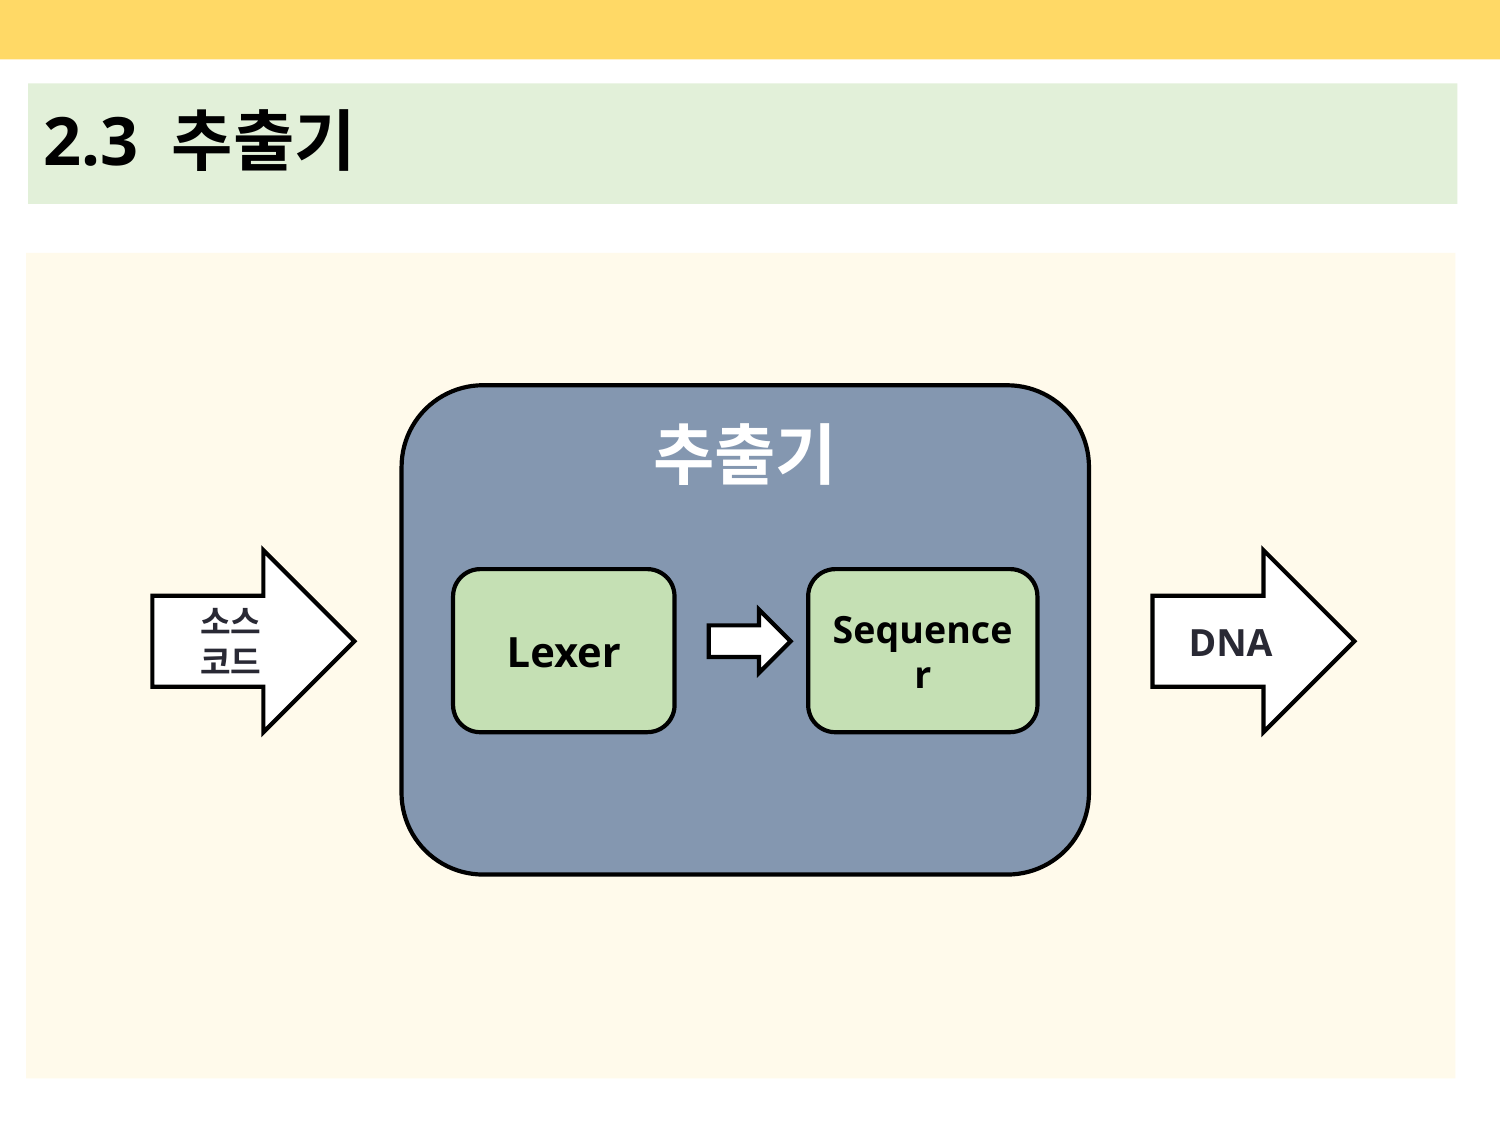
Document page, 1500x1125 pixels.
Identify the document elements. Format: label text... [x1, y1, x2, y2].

slide_number 6 [1130, 7, 1468, 68]
text_box 소스 코드 [151, 547, 356, 735]
text_box [25, 252, 1456, 1079]
text_box 2.3 추출기 [28, 83, 1458, 204]
text_box 추출기 [400, 384, 1091, 876]
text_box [452, 569, 1038, 733]
text_box [0, 0, 1500, 61]
text_box DNA [1151, 547, 1356, 735]
